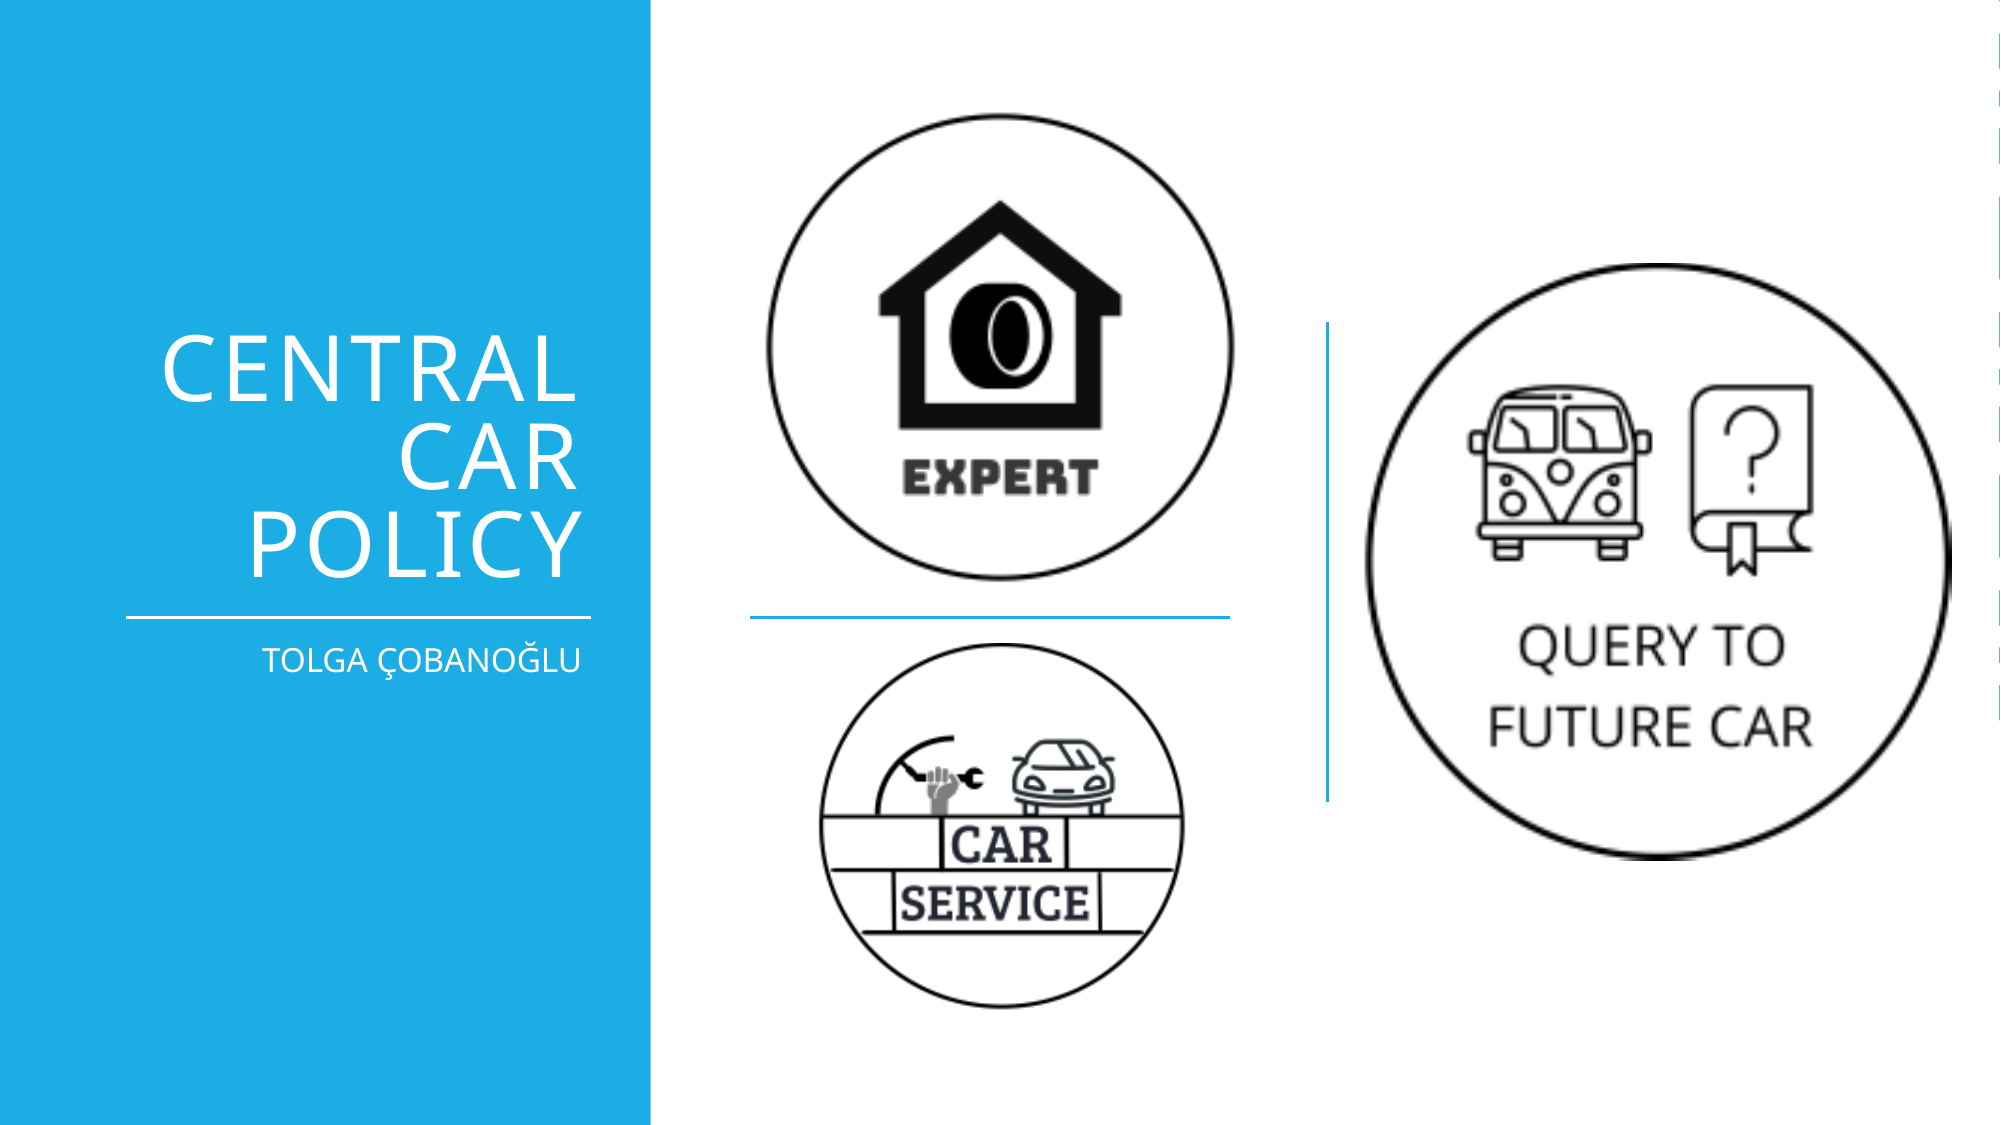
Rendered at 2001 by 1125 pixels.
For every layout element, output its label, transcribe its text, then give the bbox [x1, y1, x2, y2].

text_box [0, 0, 652, 1125]
subtitle TOLGA ÇOBANOĞLU [104, 631, 598, 1019]
picture [1353, 262, 1953, 862]
picture [757, 104, 1245, 592]
picture [814, 643, 1190, 1019]
title CENTRAL CAR POLICY [75, 104, 598, 603]
text_box [652, 0, 2000, 1125]
